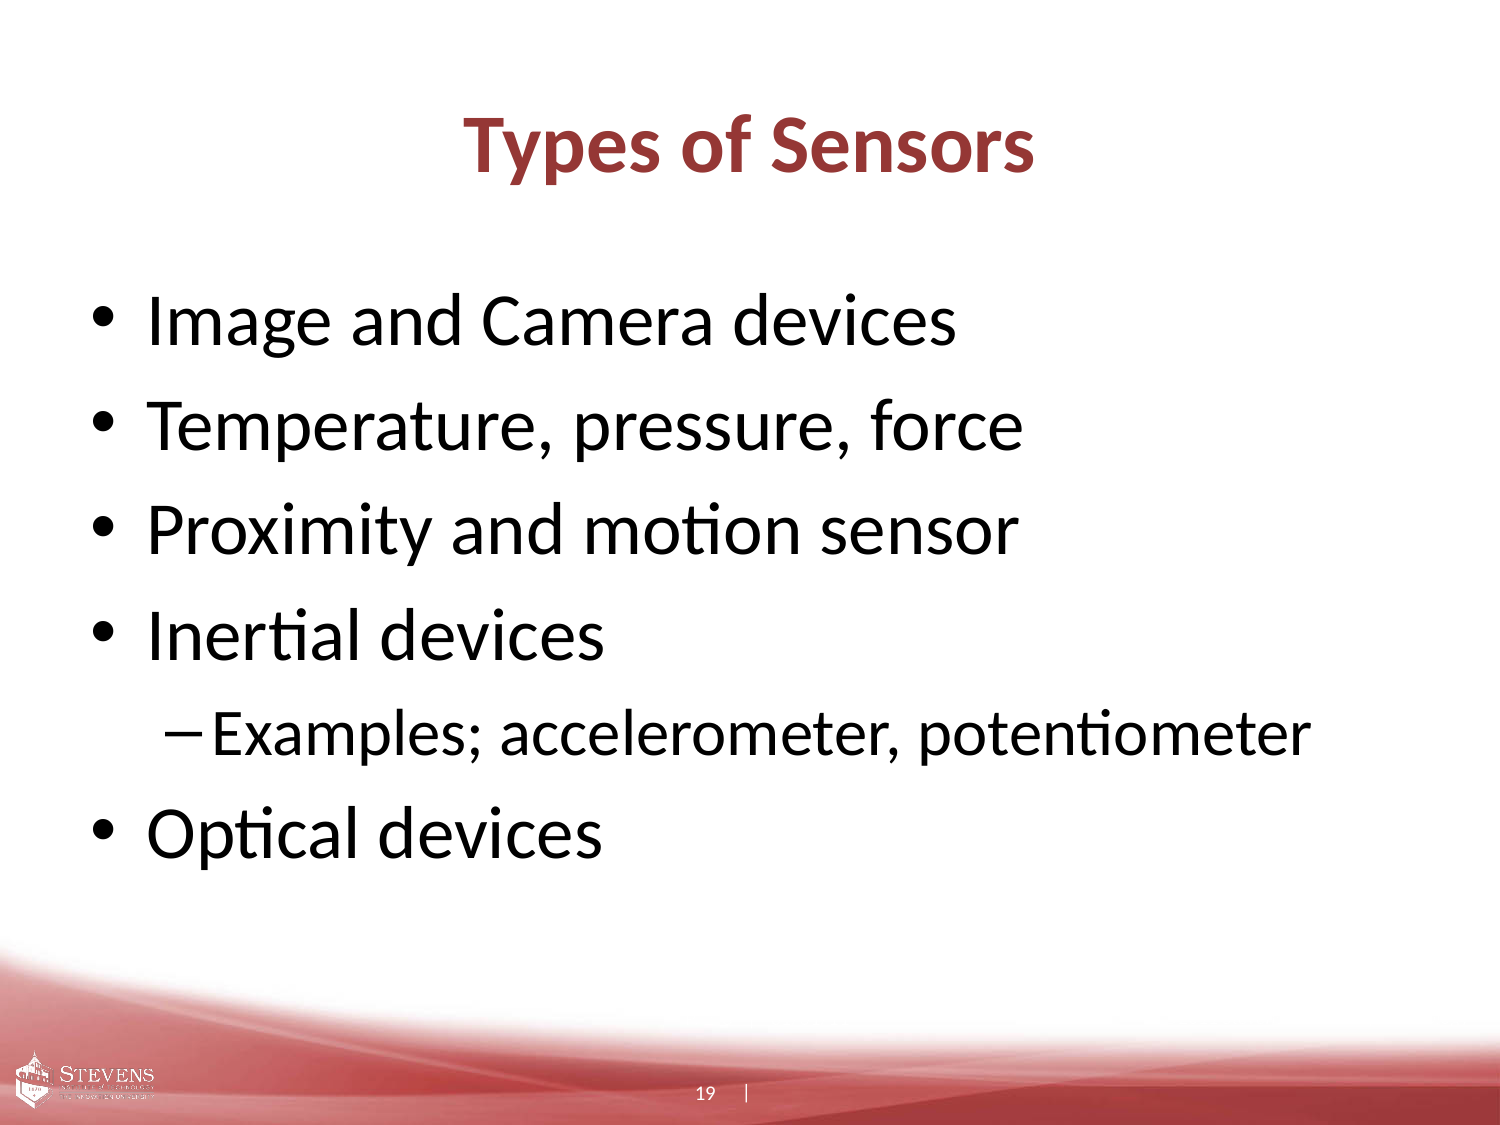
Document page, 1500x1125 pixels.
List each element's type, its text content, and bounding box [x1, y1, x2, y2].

list Image and Camera devices Temperature, pressure, force Proximity and motion sensor Inertial devices Examples; accelerometer, potentiometer Optical devices [74, 262, 1426, 1006]
title Types of Sensors [74, 44, 1426, 233]
picture [0, 0, 1500, 1125]
slide_number 19 [625, 1061, 731, 1122]
